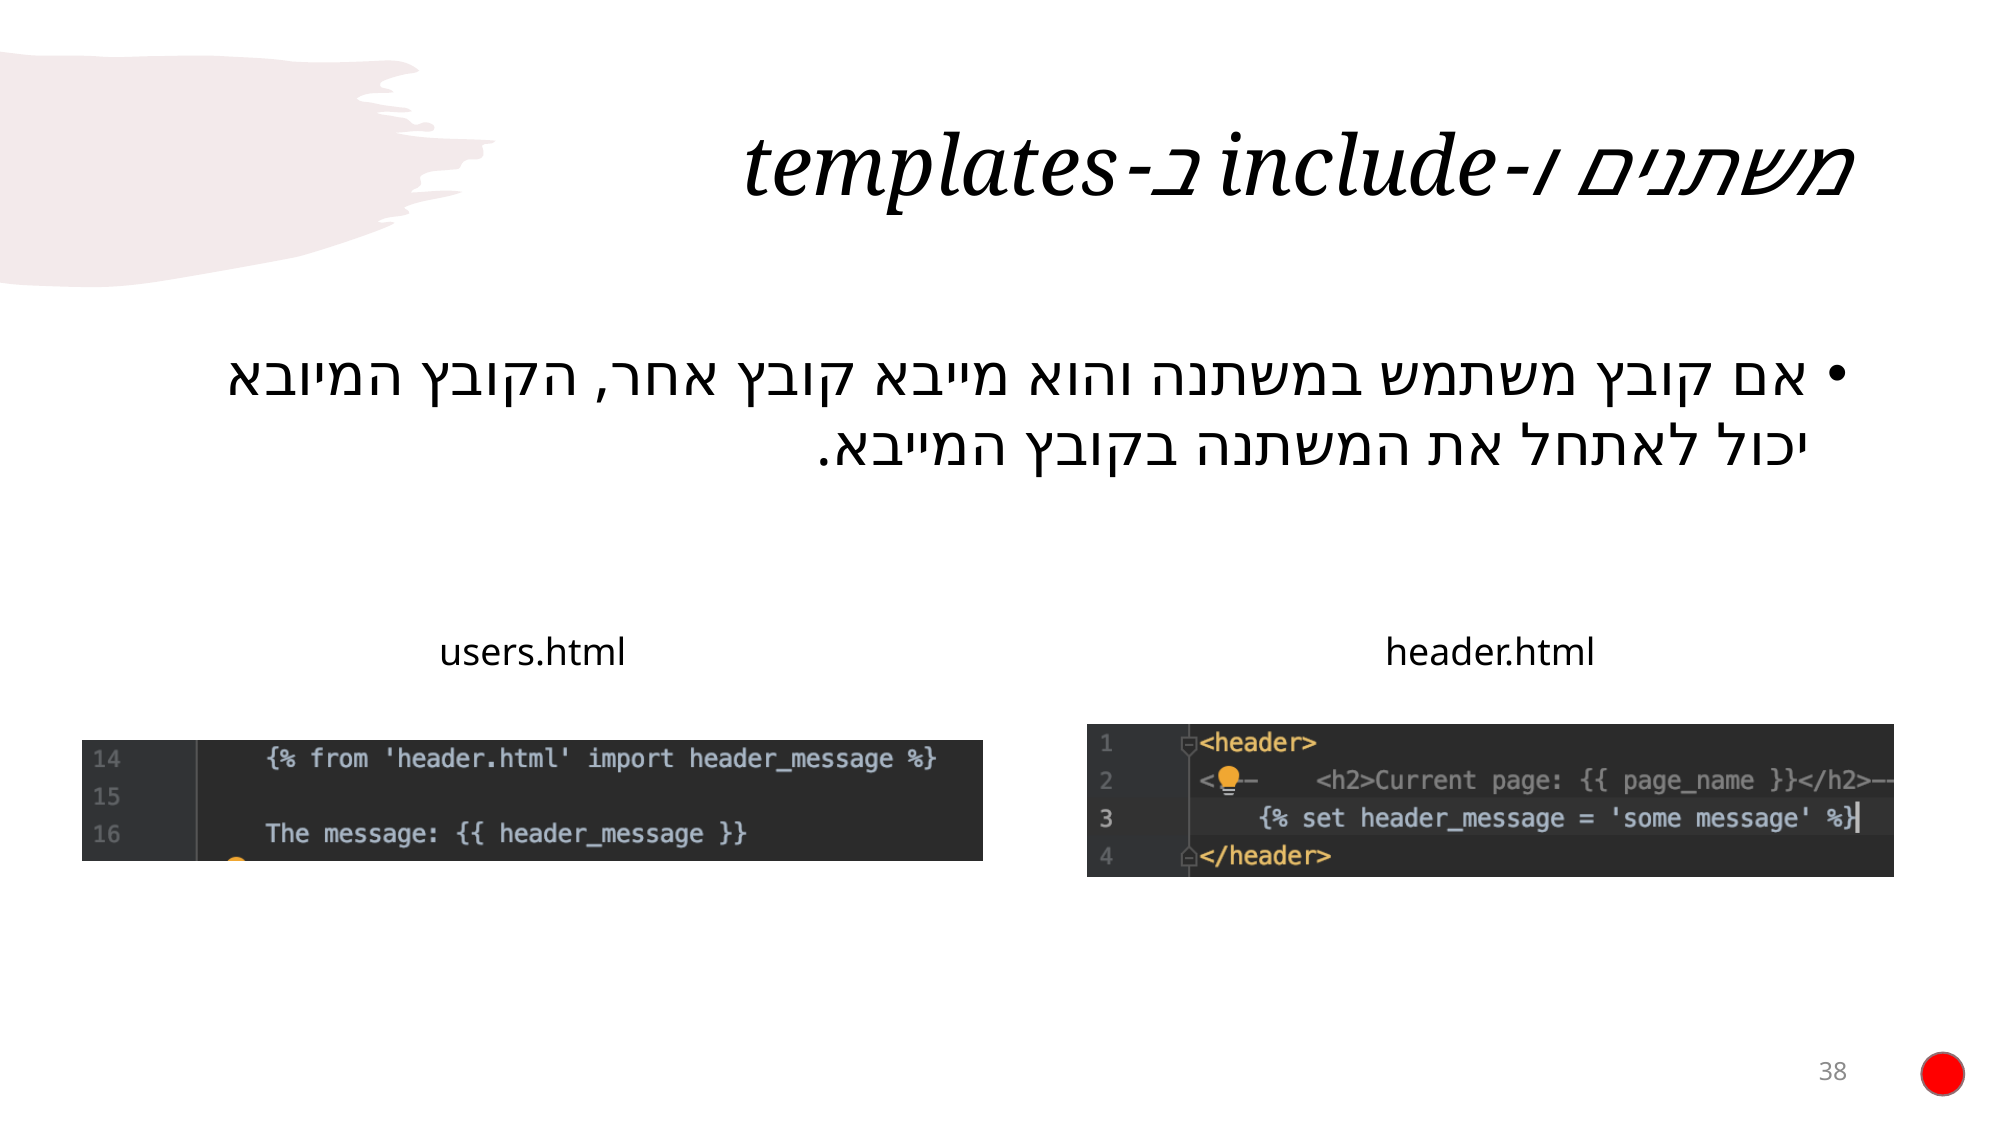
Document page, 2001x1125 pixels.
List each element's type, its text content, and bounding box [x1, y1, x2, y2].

list אם קובץ משתמש במשתנה והוא מייבא קובץ אחר, הקובץ המיובא יכול לאתחל את המשתנה בקובץ המייבא. [137, 329, 1863, 495]
slide_number 38 [1412, 1042, 1863, 1103]
text_box [1920, 1051, 1966, 1097]
text_box users.html [424, 620, 642, 681]
text_box header.html [1370, 620, 1611, 681]
picture [1087, 724, 1894, 877]
title משתנים ו-include ב-templates [137, 59, 1863, 278]
picture [82, 739, 983, 861]
